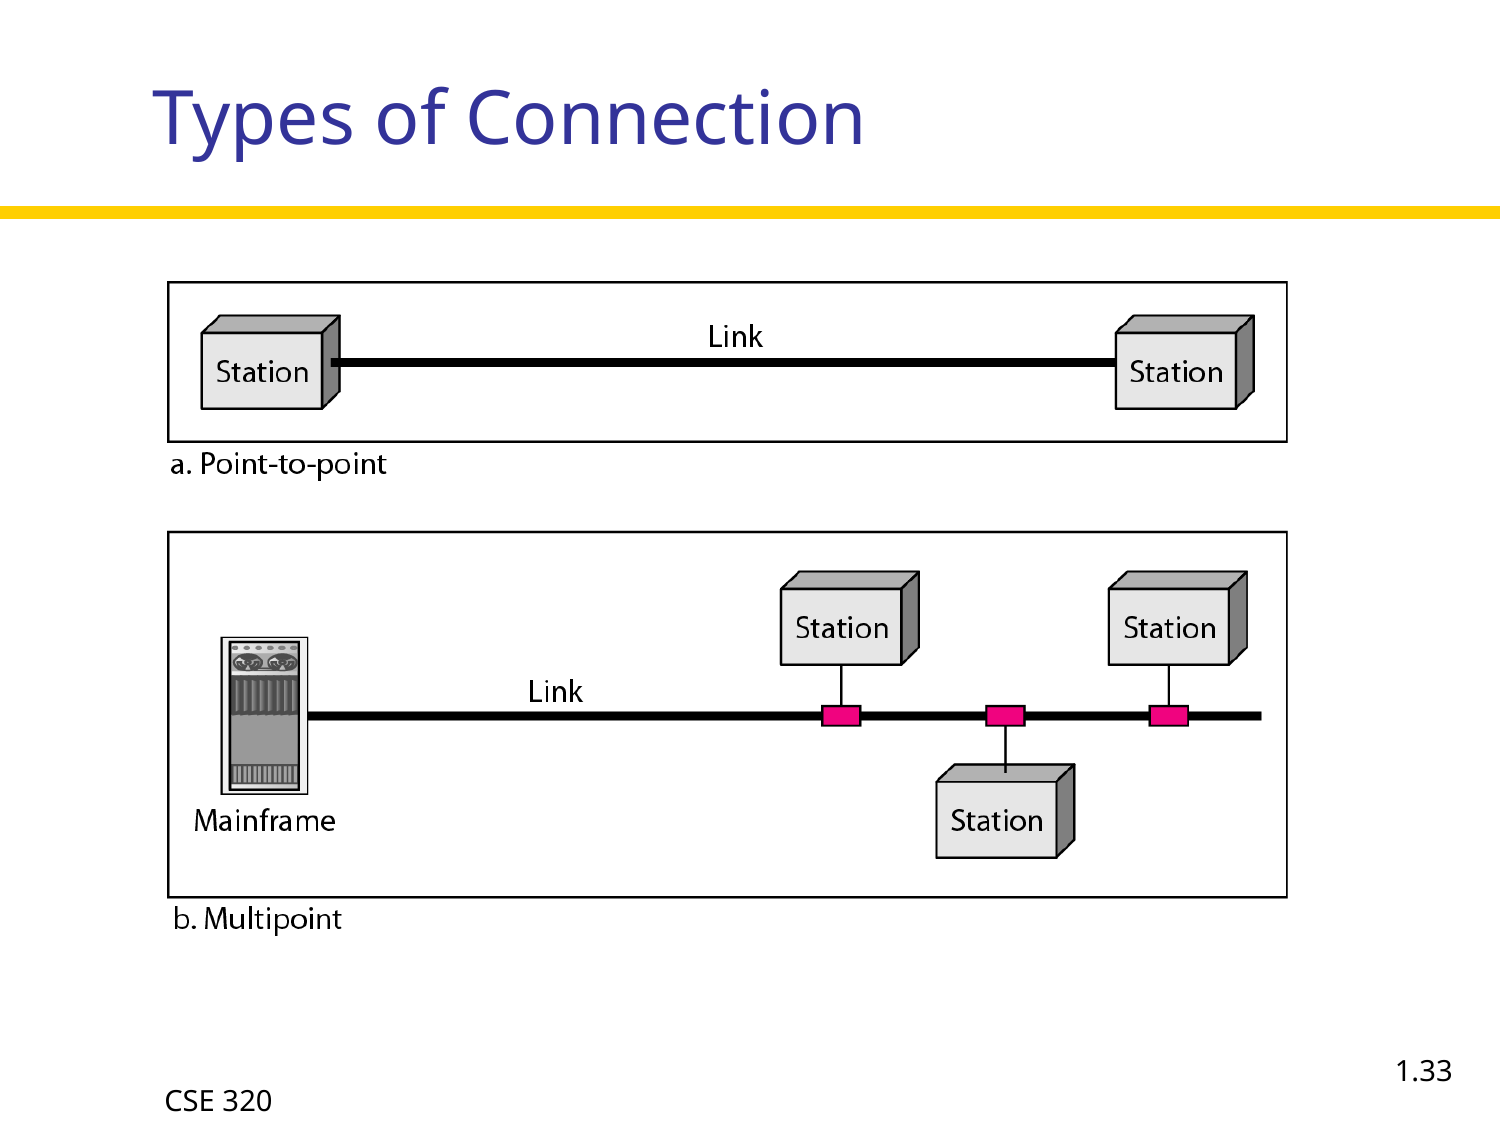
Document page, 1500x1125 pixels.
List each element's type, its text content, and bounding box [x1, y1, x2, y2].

slide_number 1.‹#› [1155, 1024, 1468, 1100]
picture [167, 281, 1288, 938]
text_box Types of Connection [137, 62, 1416, 188]
